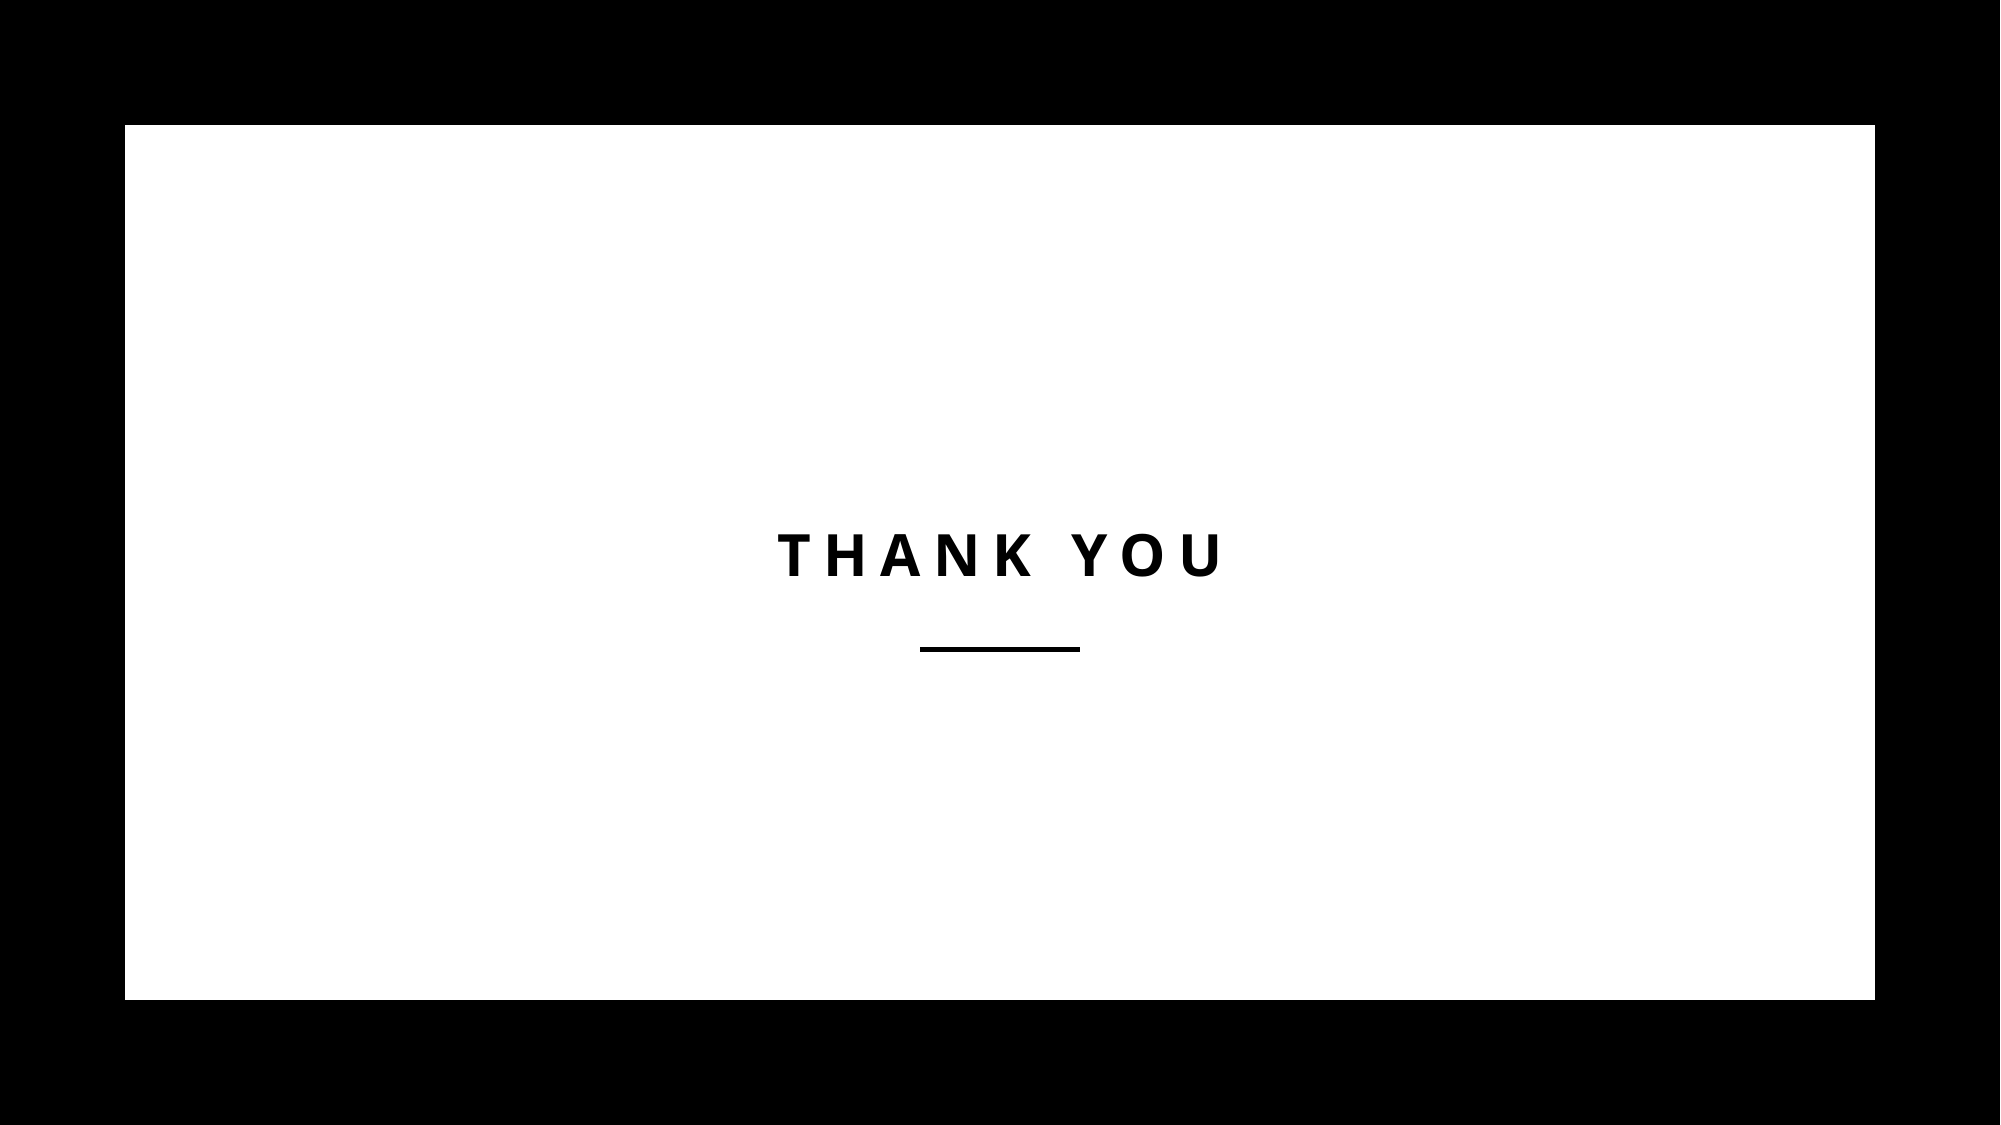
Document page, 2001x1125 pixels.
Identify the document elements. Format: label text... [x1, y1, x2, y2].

text_box [0, 0, 2000, 1125]
text_box [124, 124, 1876, 1001]
title Thank you [375, 286, 1625, 596]
